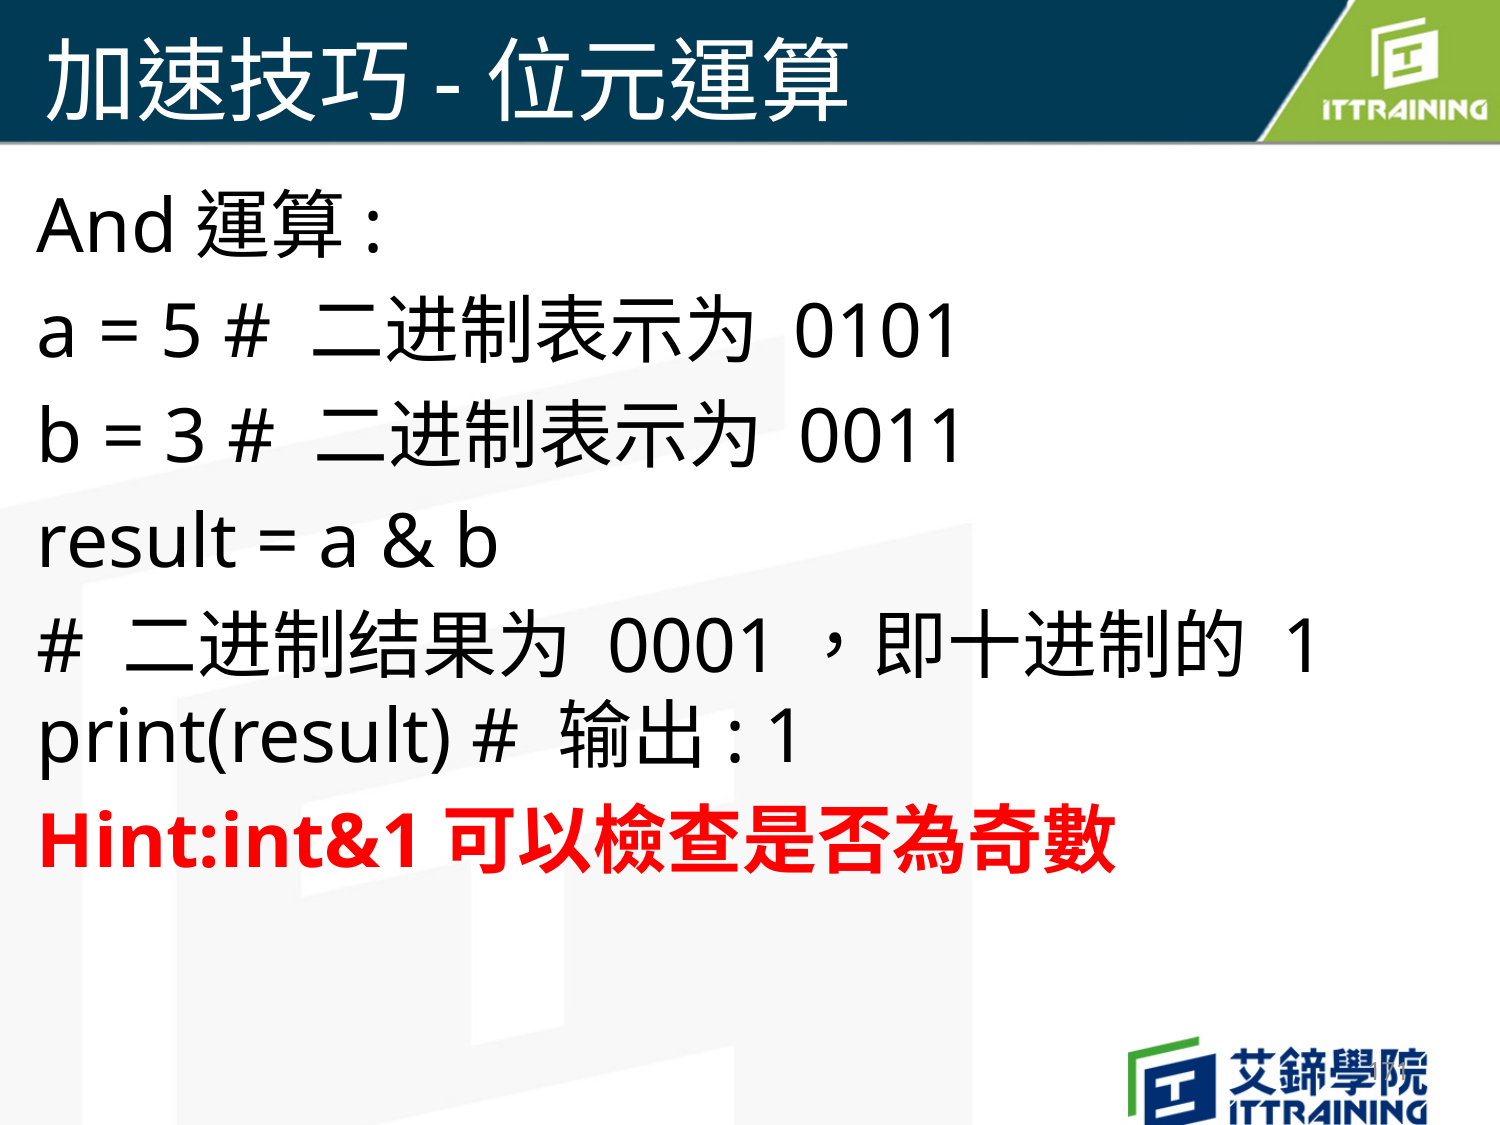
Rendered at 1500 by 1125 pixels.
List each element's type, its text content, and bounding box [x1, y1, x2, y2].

slide_number 171 [1074, 1042, 1425, 1103]
picture [0, 0, 1500, 1125]
title 加速技巧-位元運算 [29, 0, 1380, 170]
list And運算: a = 5 # 二进制表示为 0101 b = 3 # 二进制表示为 0011 result = a & b # 二进制结果为 0001，即十进制的 1 print(result) # 输出: 1 Hint:int&1可以檢查是否為奇數 [21, 170, 1495, 1073]
